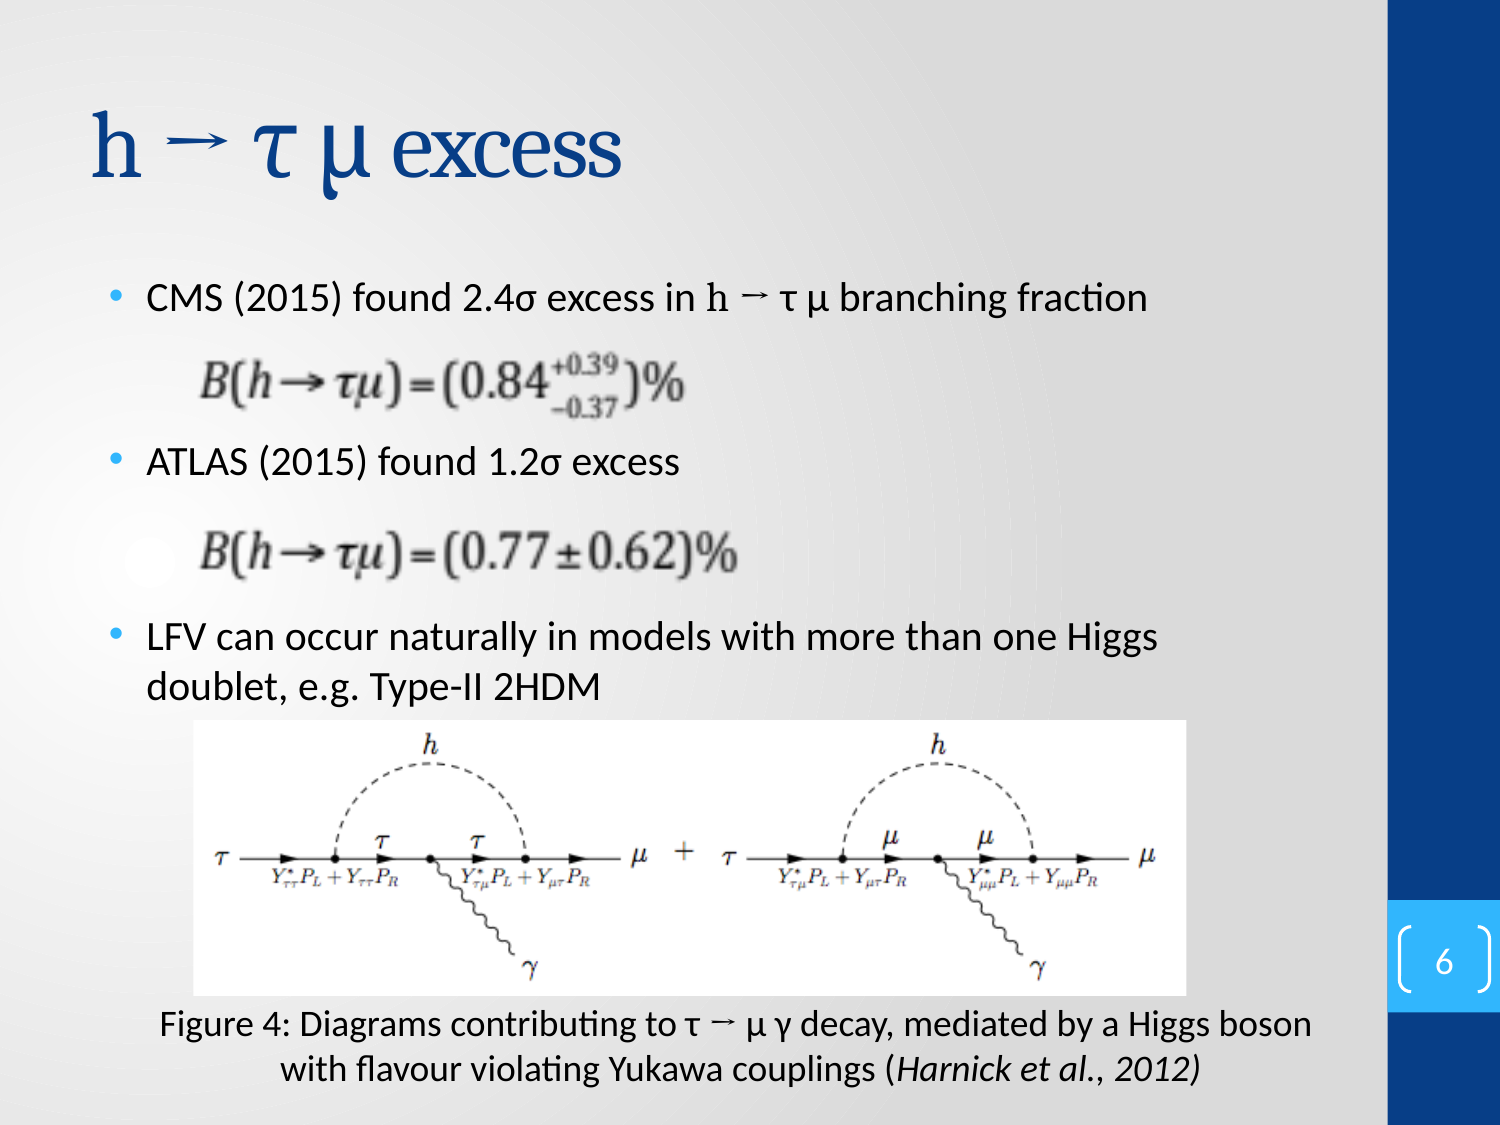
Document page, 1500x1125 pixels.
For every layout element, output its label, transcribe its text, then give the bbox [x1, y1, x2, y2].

picture [192, 720, 1187, 996]
text_box Figure 4: Diagrams contributing to τ → μ γ decay, mediated by a Higgs boson with flavour violating Yukawa couplings (Harnick et al., 2012) [107, 991, 1374, 1097]
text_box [192, 336, 693, 423]
slide_number 6 [1397, 925, 1492, 994]
list CMS (2015) found 2.4σ excess in h → τ μ branching fraction ATLAS (2015) found 1.2σ excess LFV can occur naturally in models with more than one Higgs doublet, e.g. Type-II 2HDM [75, 262, 1325, 807]
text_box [192, 522, 742, 589]
title h → τ μ excess [75, 45, 1325, 233]
